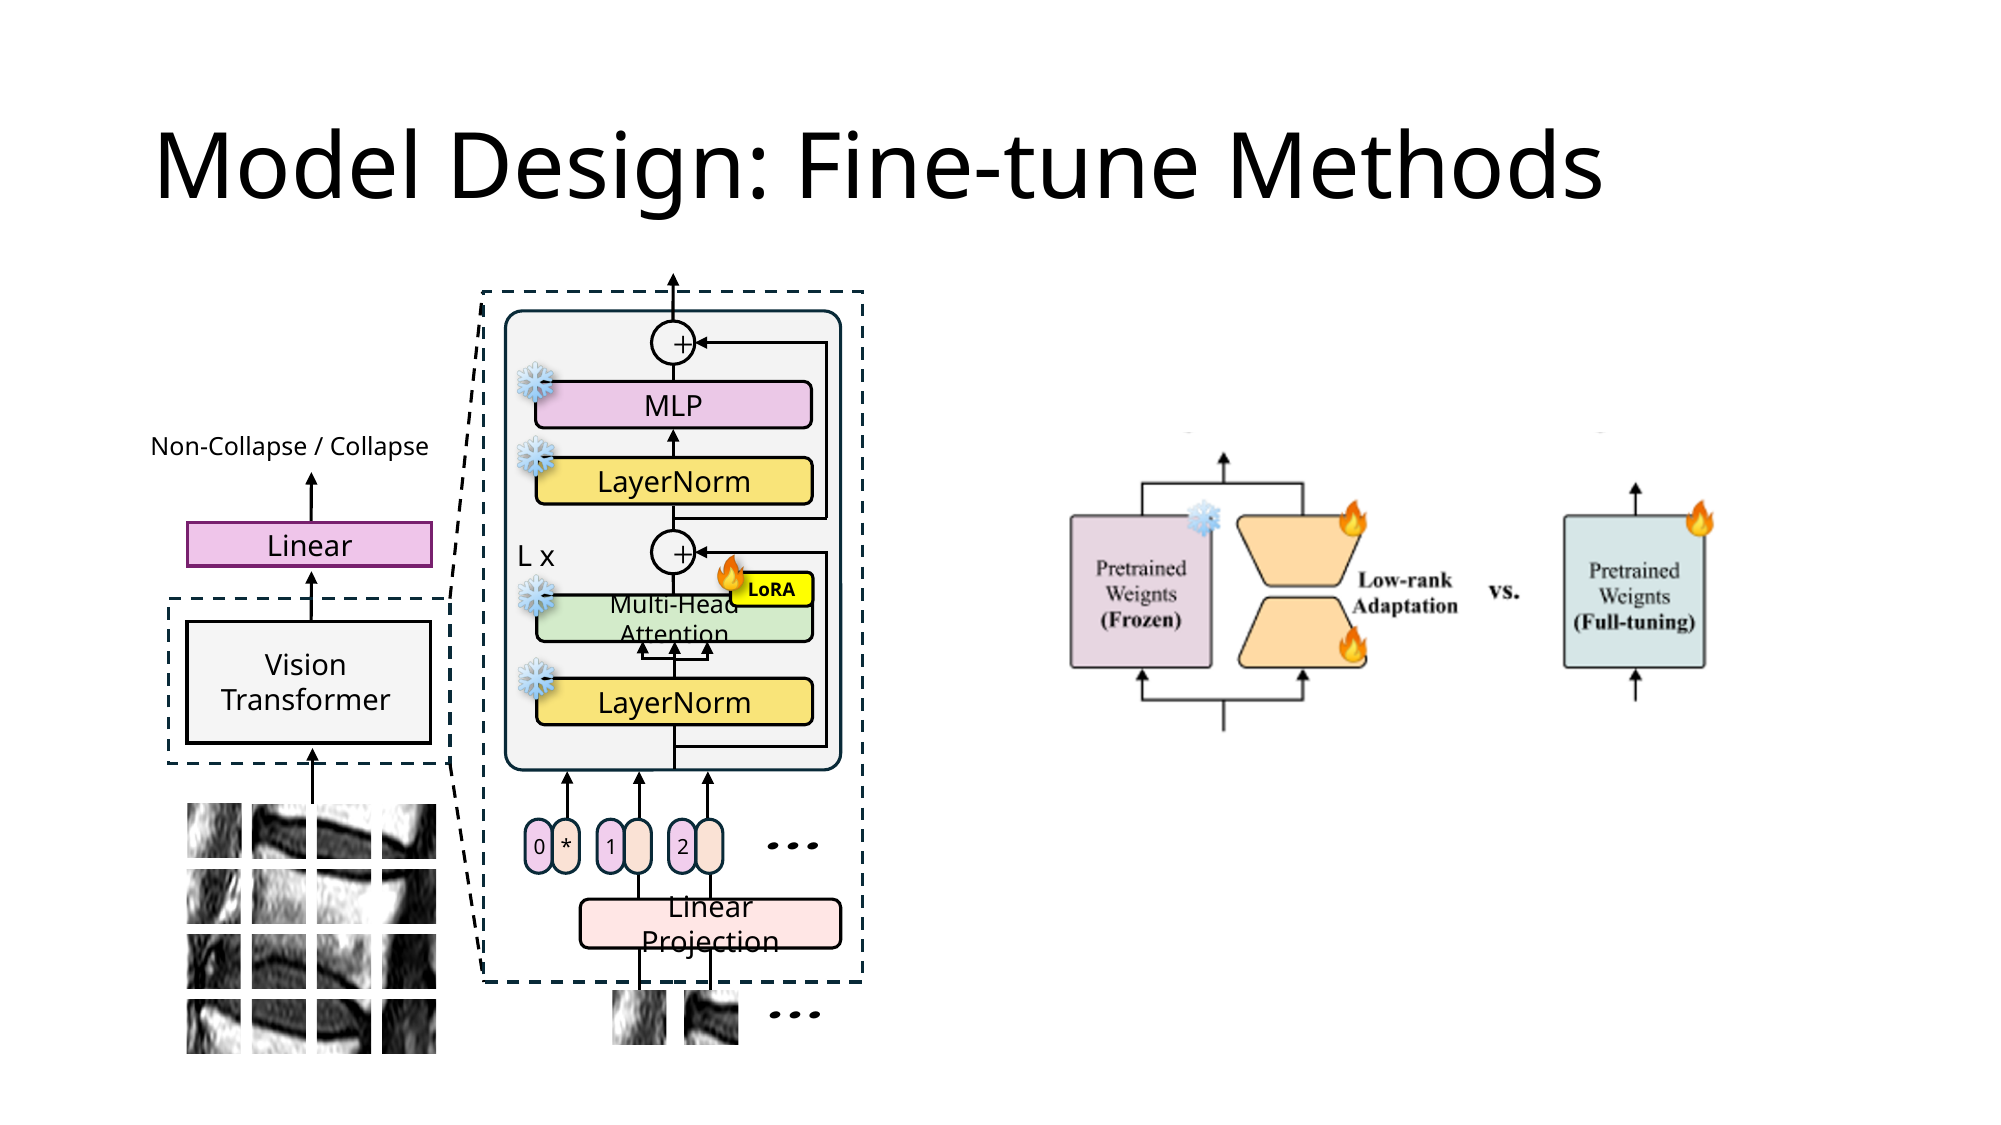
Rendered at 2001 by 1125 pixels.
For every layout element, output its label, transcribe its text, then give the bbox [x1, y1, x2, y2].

picture [1031, 432, 1720, 738]
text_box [82, 213, 940, 1125]
title Model Design: Fine-tune Methods [137, 59, 1863, 278]
